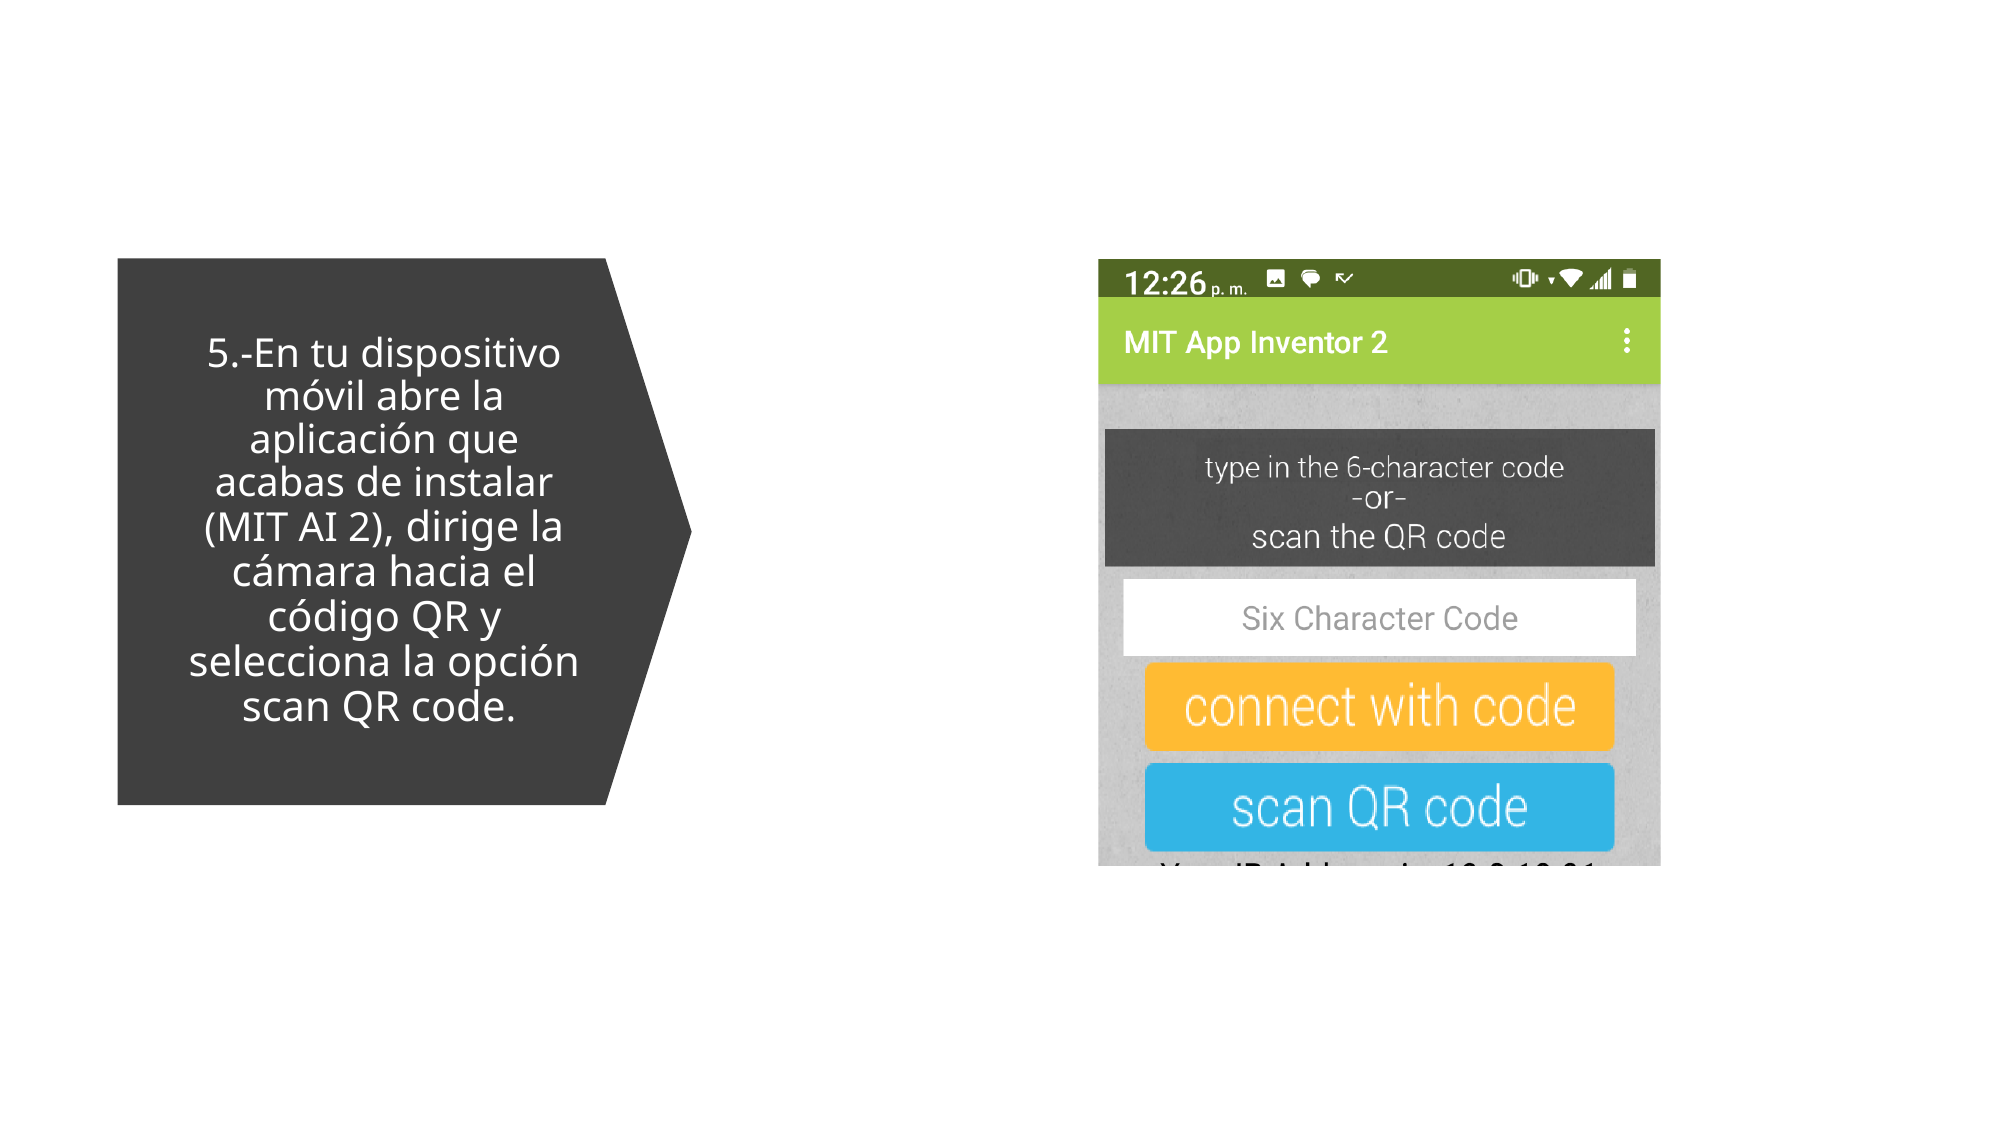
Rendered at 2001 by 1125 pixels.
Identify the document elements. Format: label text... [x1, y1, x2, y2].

text_box [115, 256, 694, 808]
picture [1097, 258, 1661, 866]
text_box 5.-En tu dispositivo móvil abre la aplicación que acabas de instalar (MIT AI 2), dirige la cámara hacia el código QR y selecciona la opción scan QR code. [168, 322, 600, 741]
